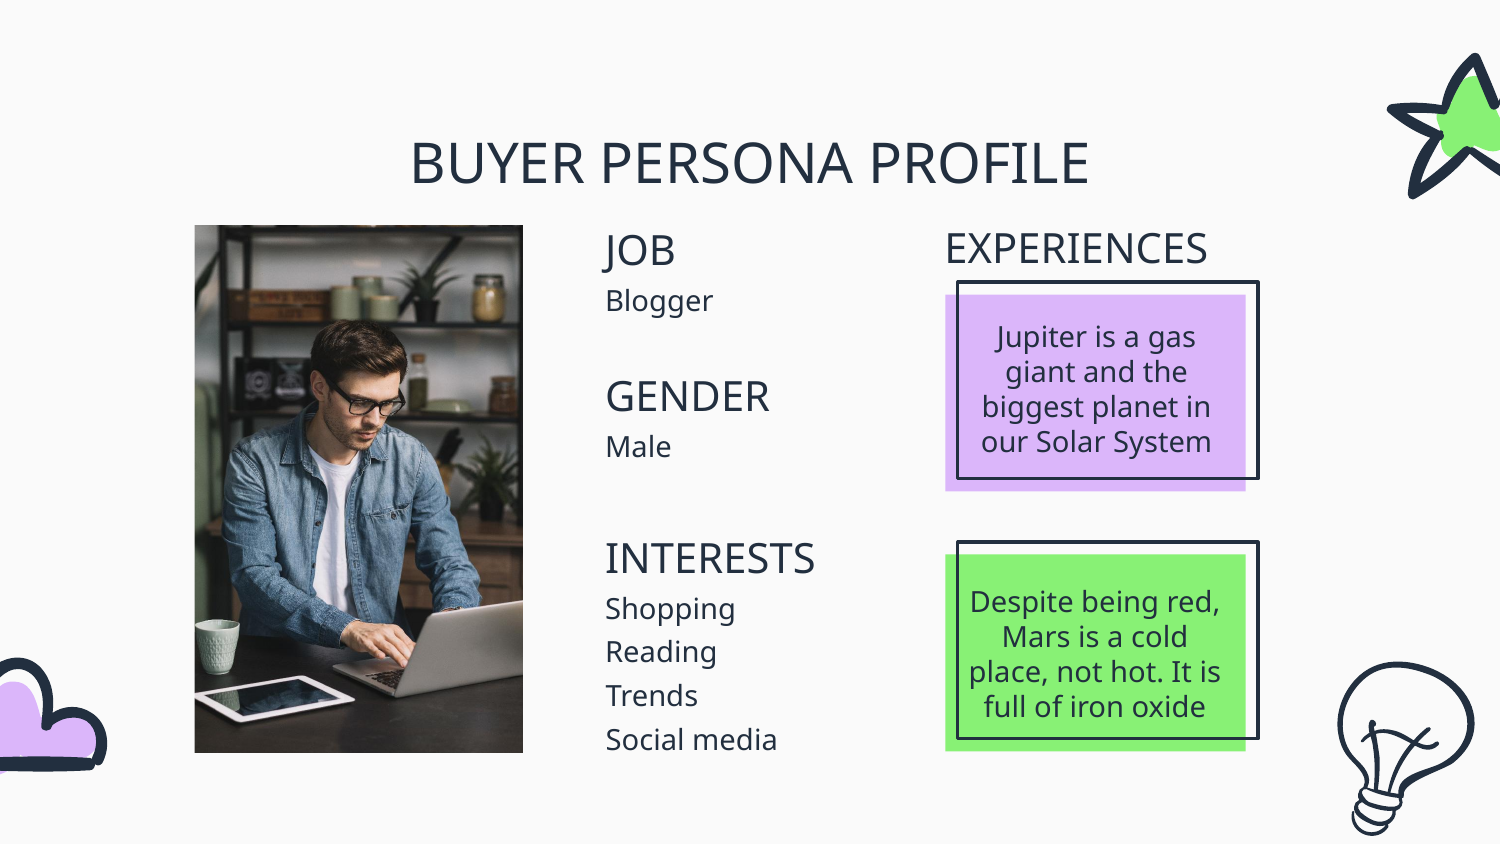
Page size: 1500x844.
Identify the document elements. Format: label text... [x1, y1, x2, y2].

text_box Jupiter is a gas giant and the biggest planet in our Solar System [951, 385, 1242, 459]
text_box JOB [589, 230, 810, 267]
text_box [945, 554, 1246, 752]
text_box Trends [590, 658, 810, 701]
text_box [957, 542, 1258, 739]
text_box INTERESTS [589, 539, 844, 575]
picture [194, 223, 524, 754]
text_box Social media [590, 701, 812, 775]
text_box Blogger [589, 262, 782, 336]
text_box EXPERIENCES [929, 229, 1246, 265]
text_box [945, 294, 1246, 492]
text_box Shopping [589, 571, 811, 614]
text_box Despite being red, Mars is a cold place, not hot. It is full of iron oxide [950, 616, 1240, 690]
text_box GENDER [589, 377, 810, 413]
title BUYER PERSONA PROFILE [323, 112, 1177, 199]
text_box Male [589, 409, 782, 483]
text_box Reading [589, 614, 811, 688]
text_box [957, 281, 1258, 479]
